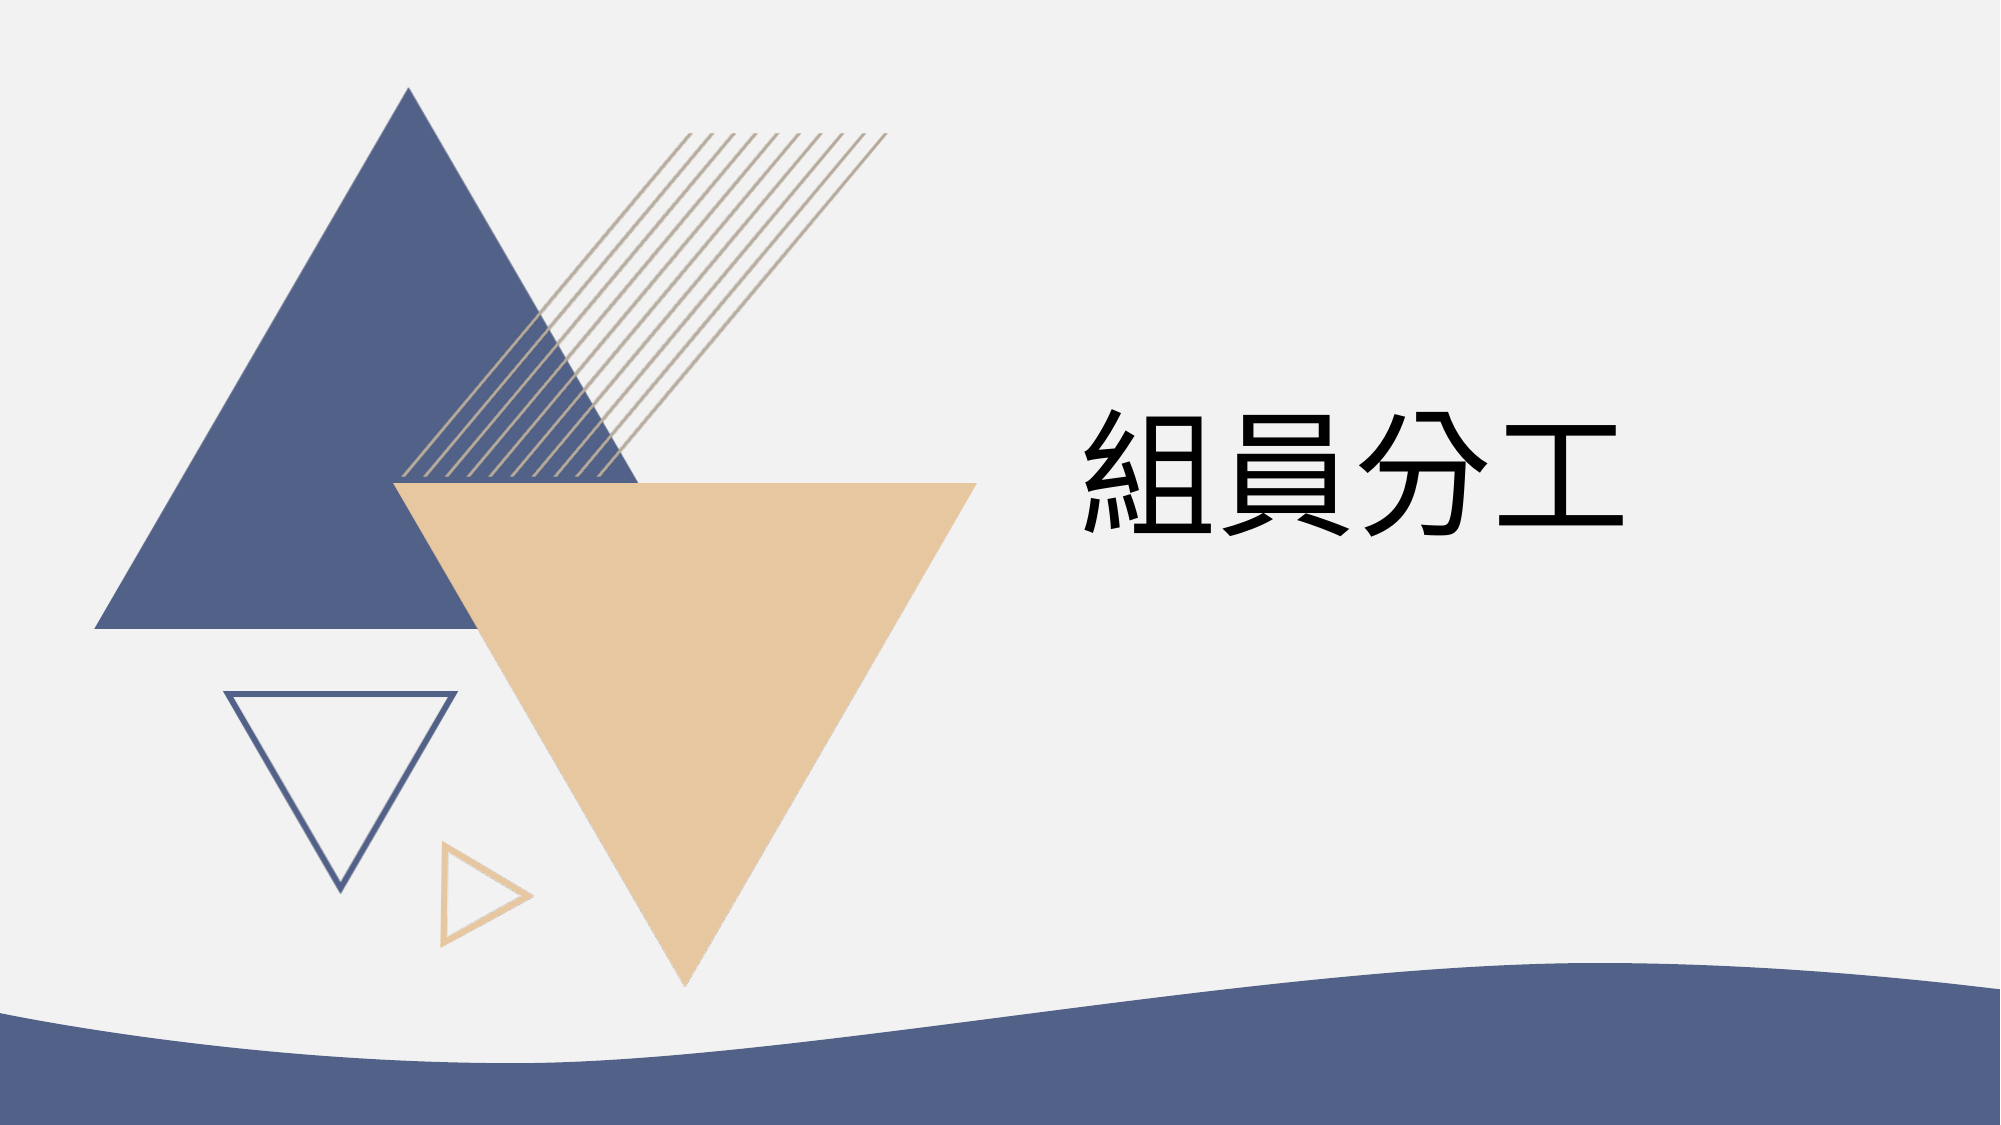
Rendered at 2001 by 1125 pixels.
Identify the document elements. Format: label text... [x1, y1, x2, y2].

text_box [0, 961, 2000, 1125]
text_box 組員分工 [1065, 380, 1777, 561]
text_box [94, 87, 977, 987]
